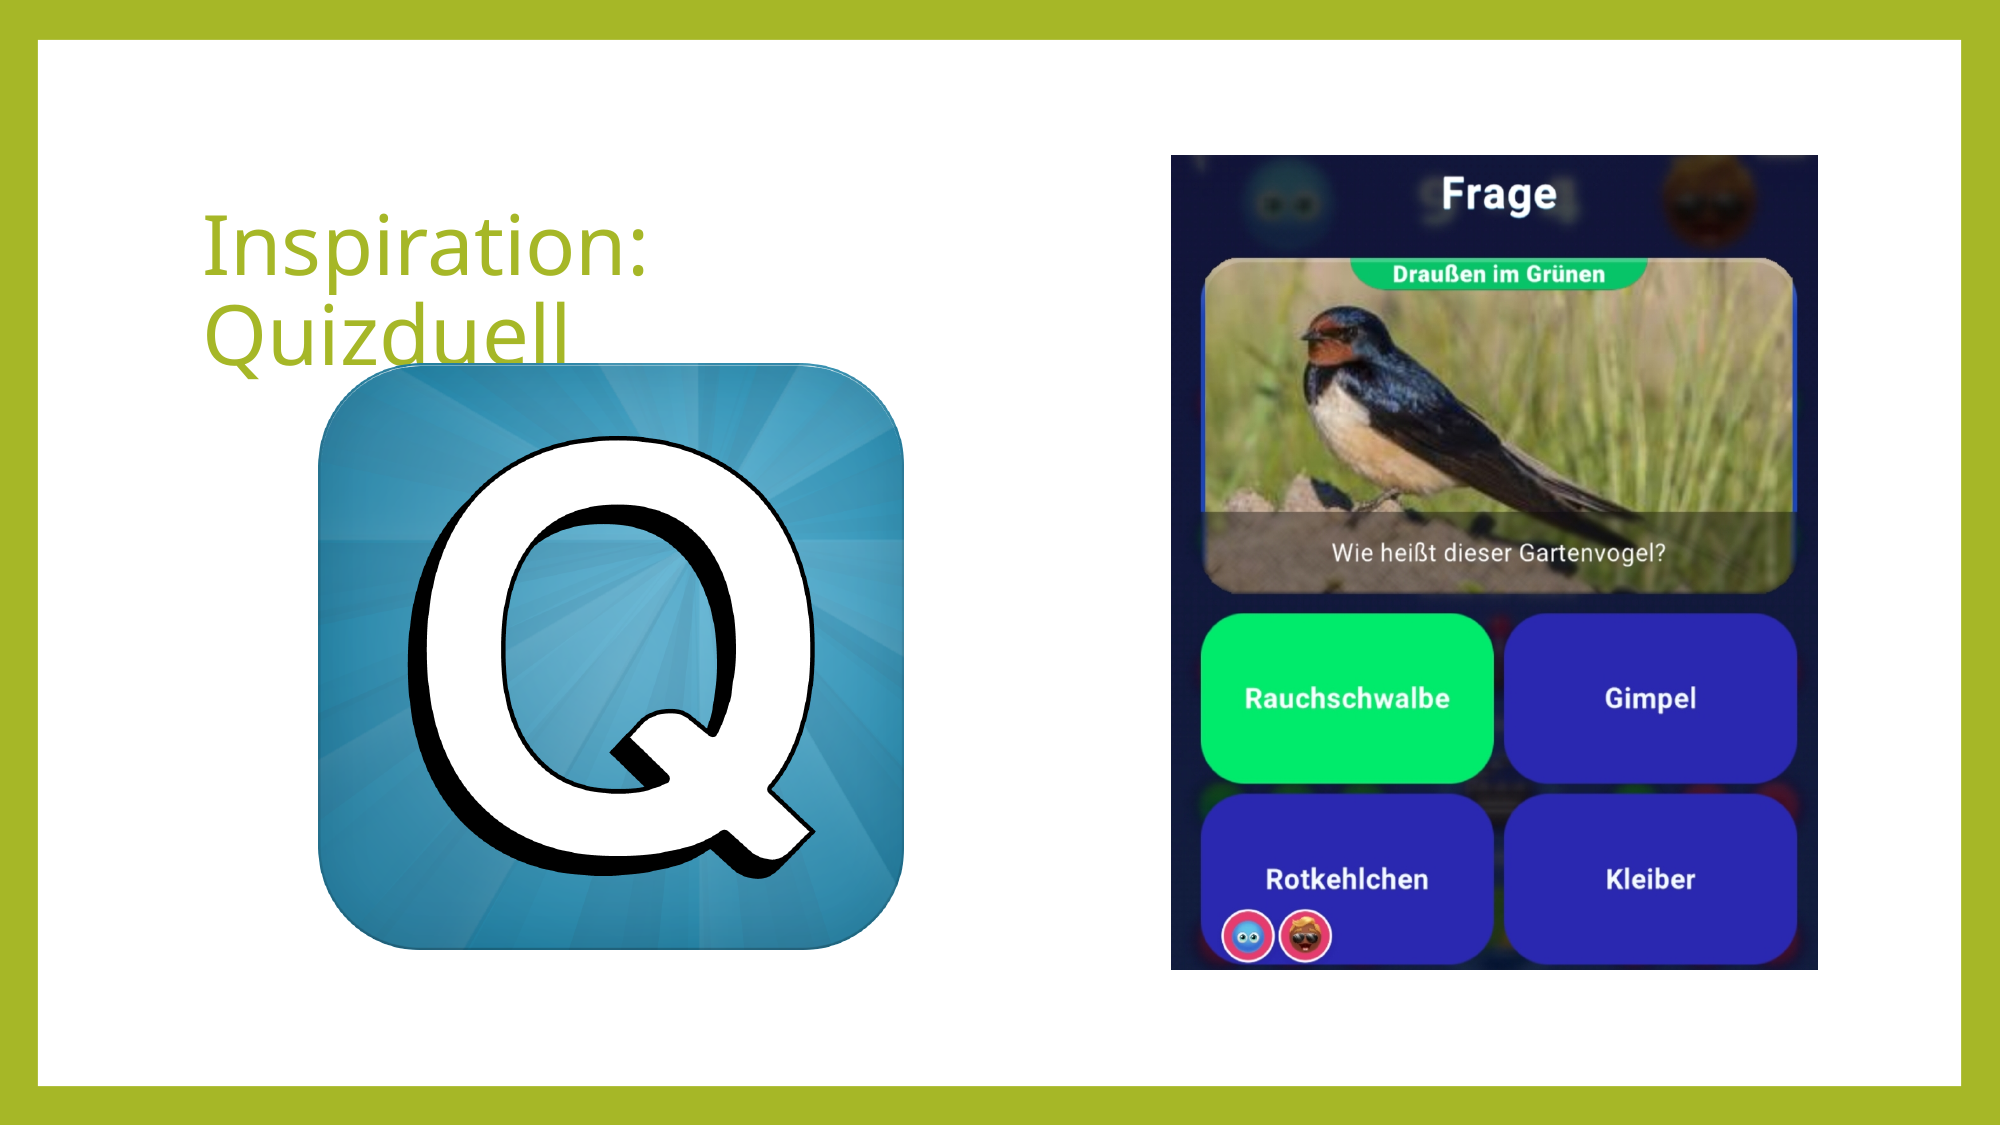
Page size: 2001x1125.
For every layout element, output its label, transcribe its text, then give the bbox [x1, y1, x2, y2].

picture [317, 363, 905, 950]
title Inspiration: Quizduell [187, 175, 1041, 413]
picture [1170, 154, 1818, 970]
